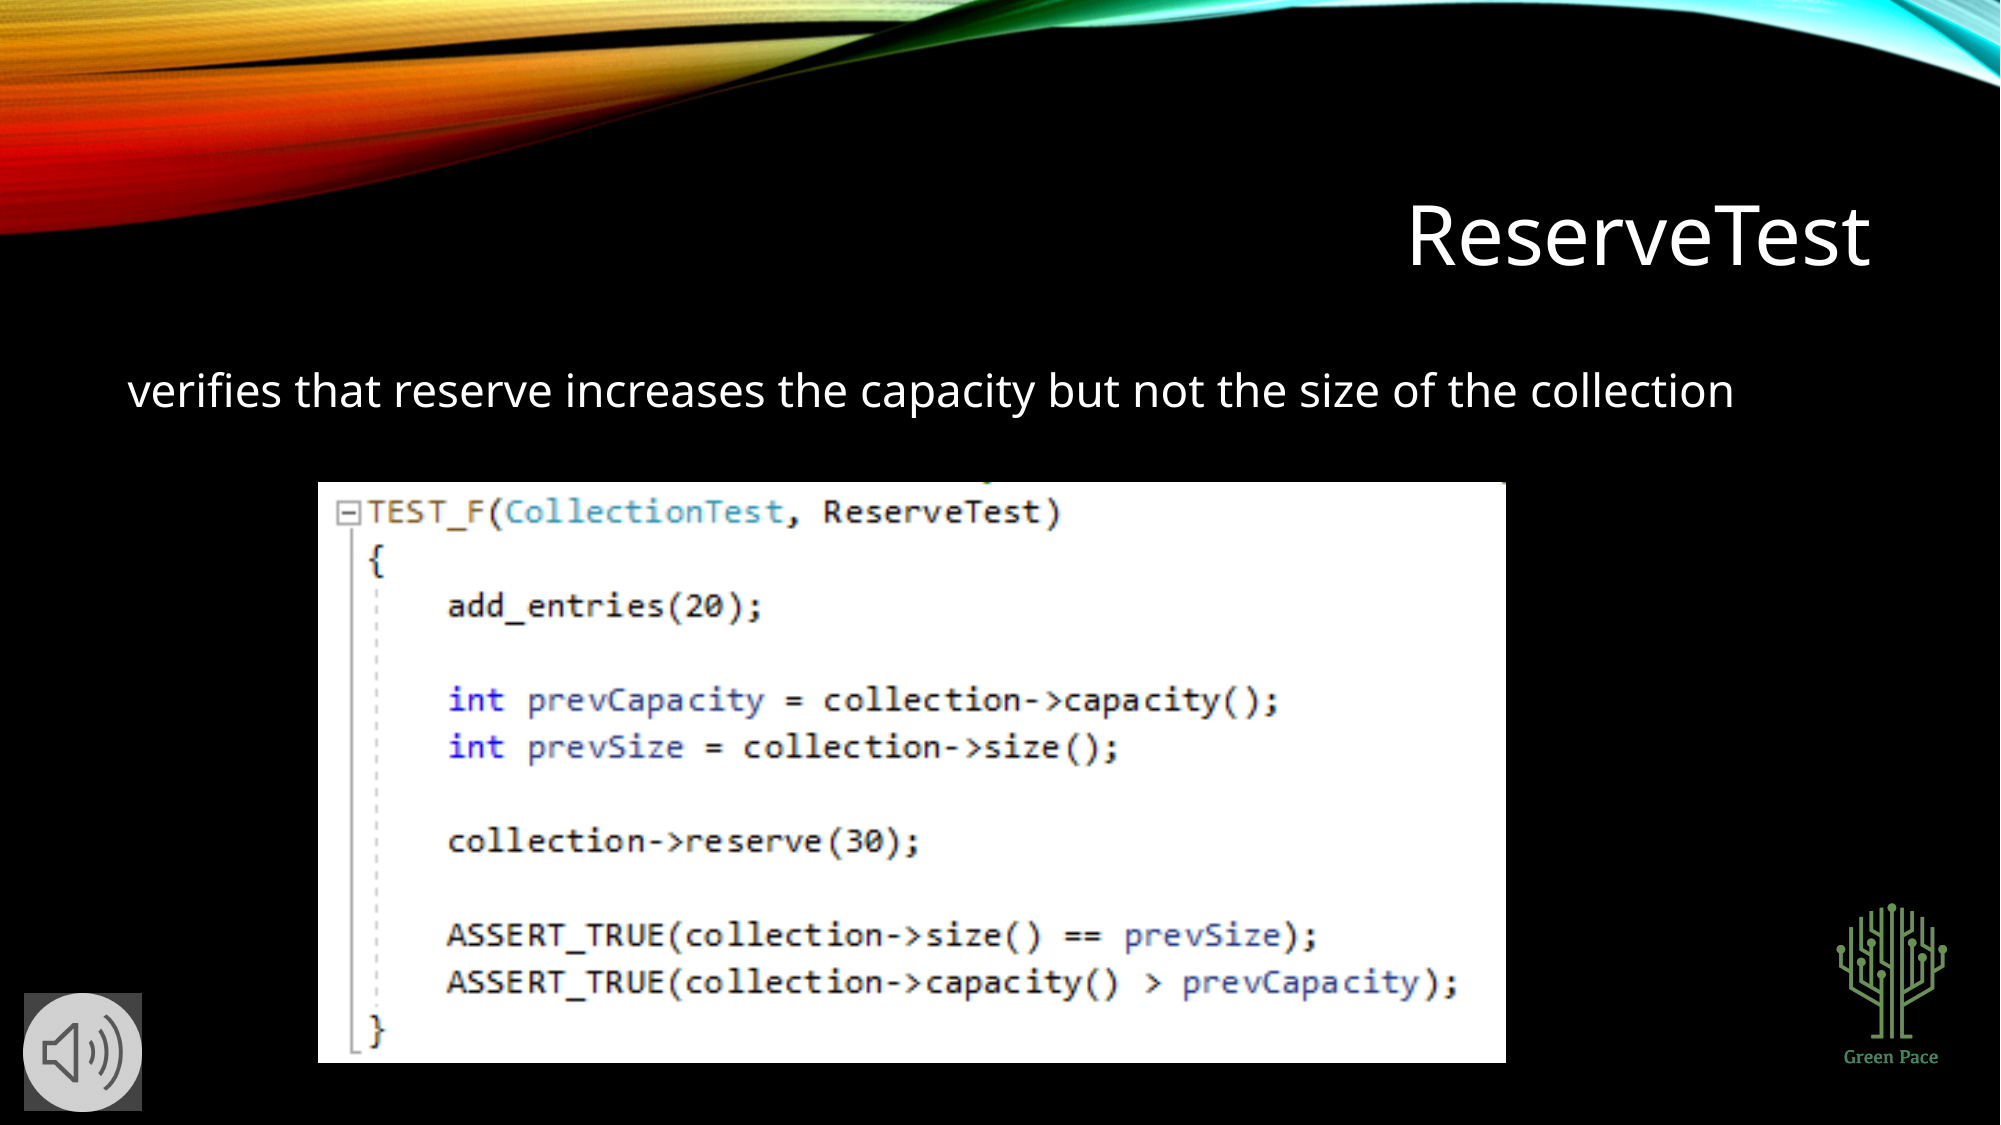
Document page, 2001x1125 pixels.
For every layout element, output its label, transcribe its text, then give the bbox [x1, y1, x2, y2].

list verifies that reserve increases the capacity but not the size of the collection [112, 360, 1888, 1021]
picture [0, 0, 2000, 237]
title ReserveTest [474, 132, 1888, 345]
picture [1817, 892, 1964, 1082]
picture [317, 482, 1506, 1063]
picture [22, 992, 143, 1113]
